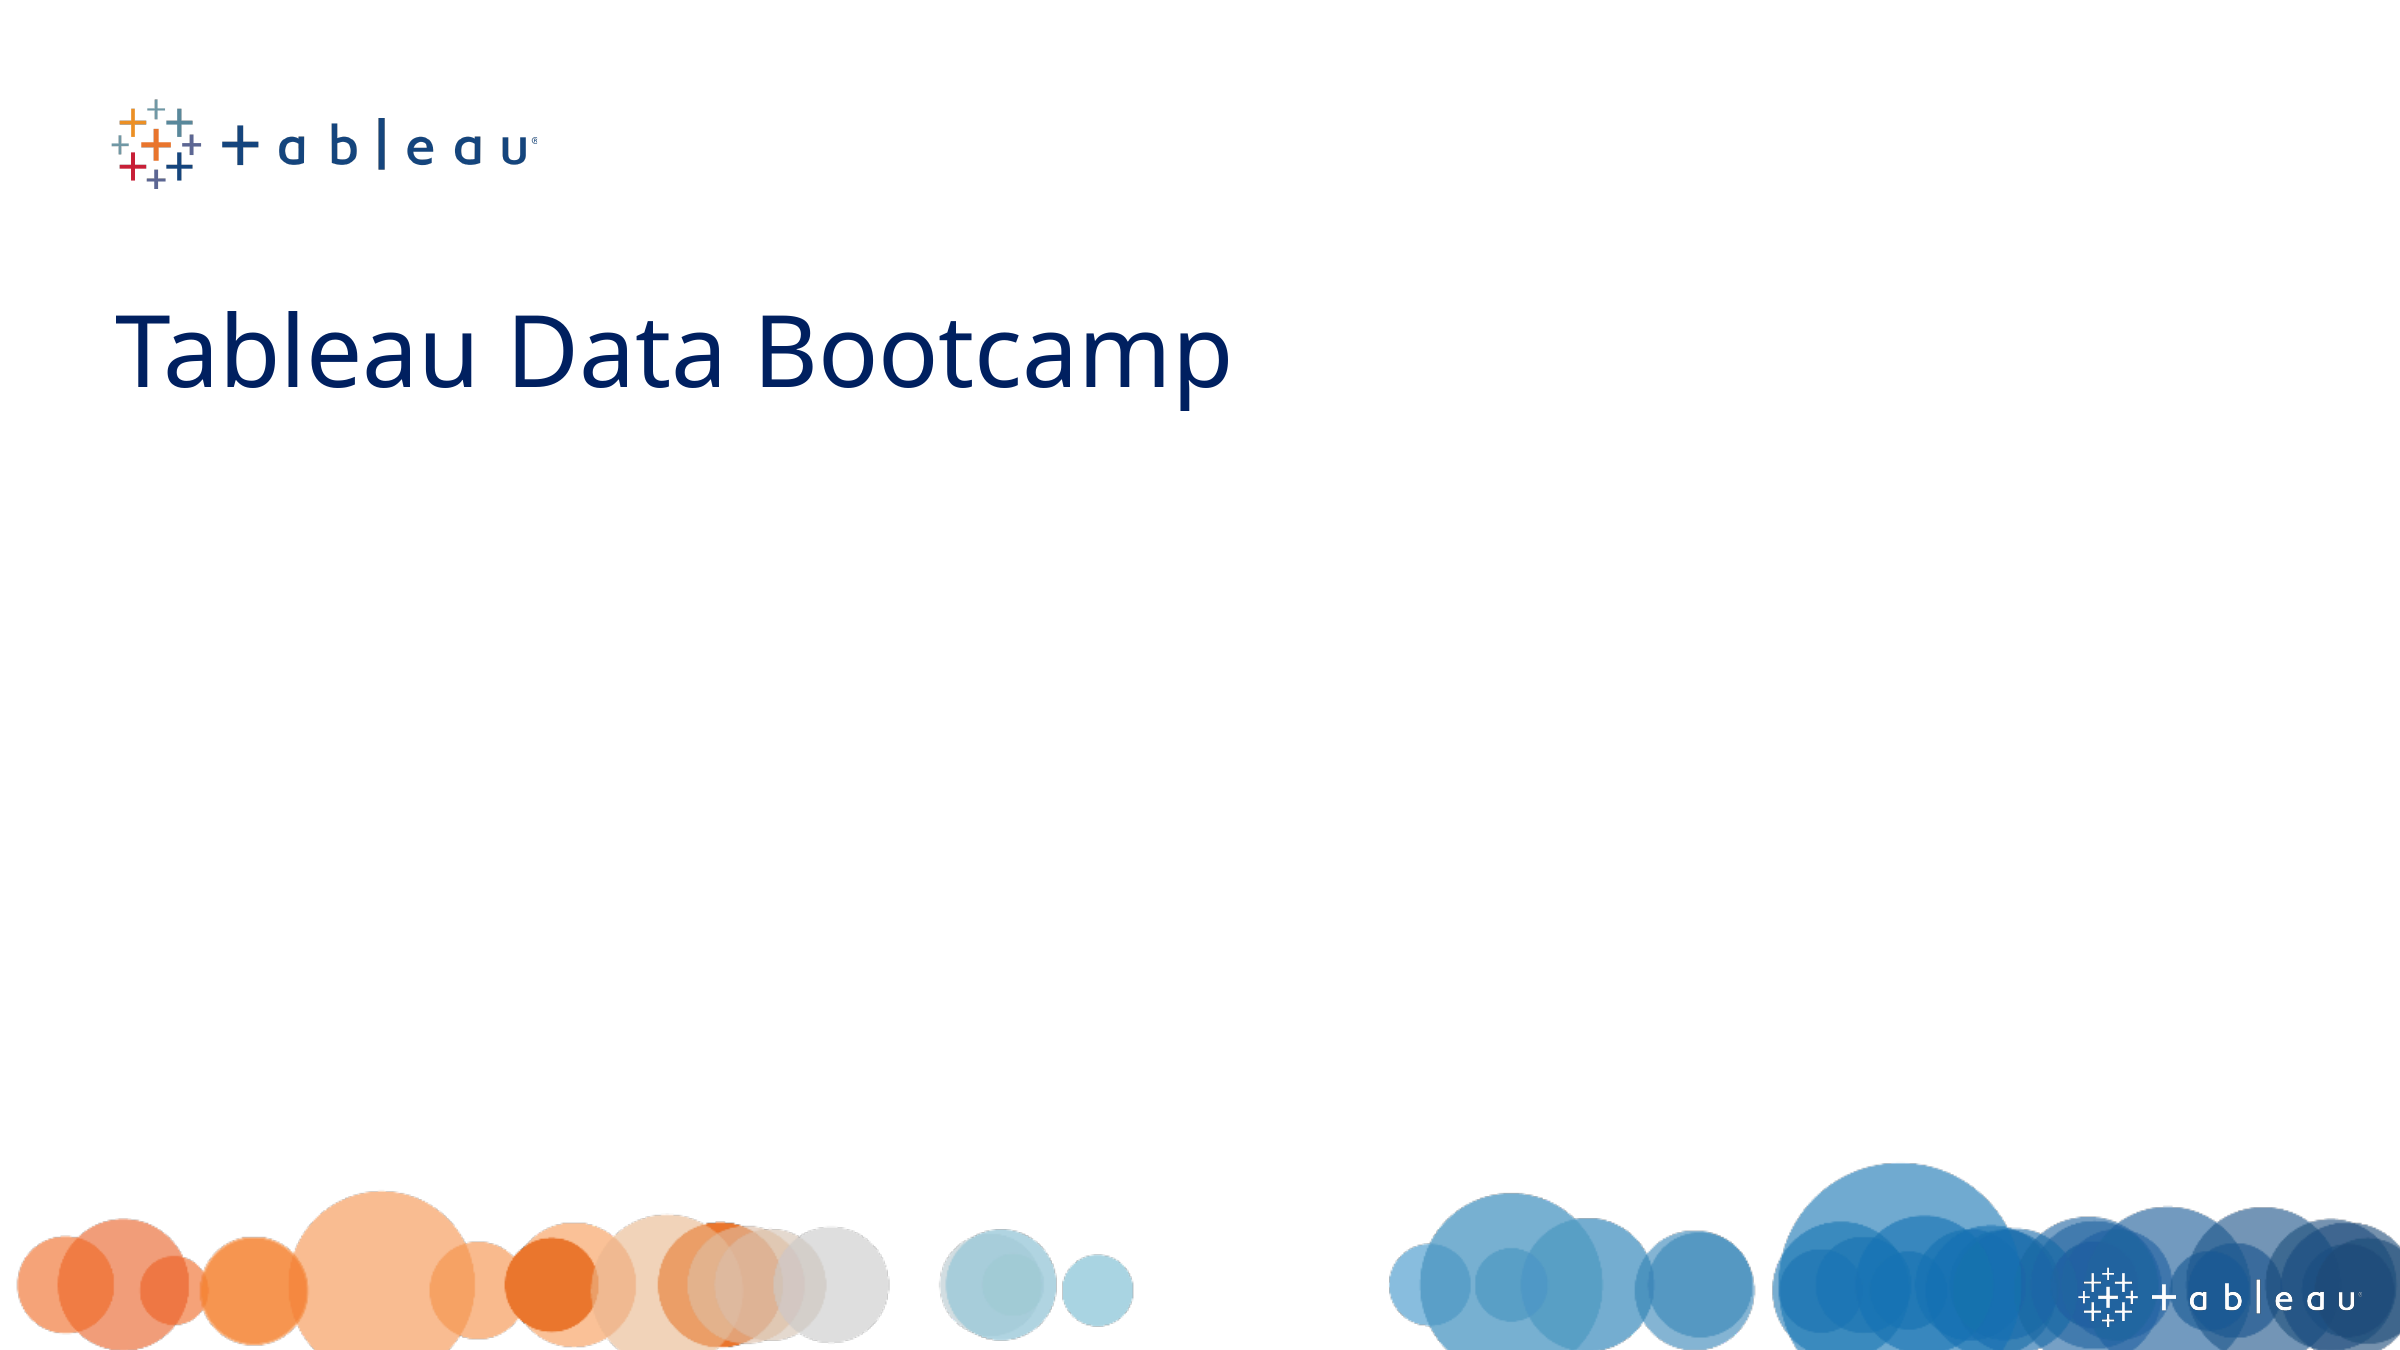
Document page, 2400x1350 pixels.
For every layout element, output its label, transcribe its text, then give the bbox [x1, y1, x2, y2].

list Tableau Data Bootcamp [115, 310, 2289, 409]
picture [0, 1137, 2400, 1350]
